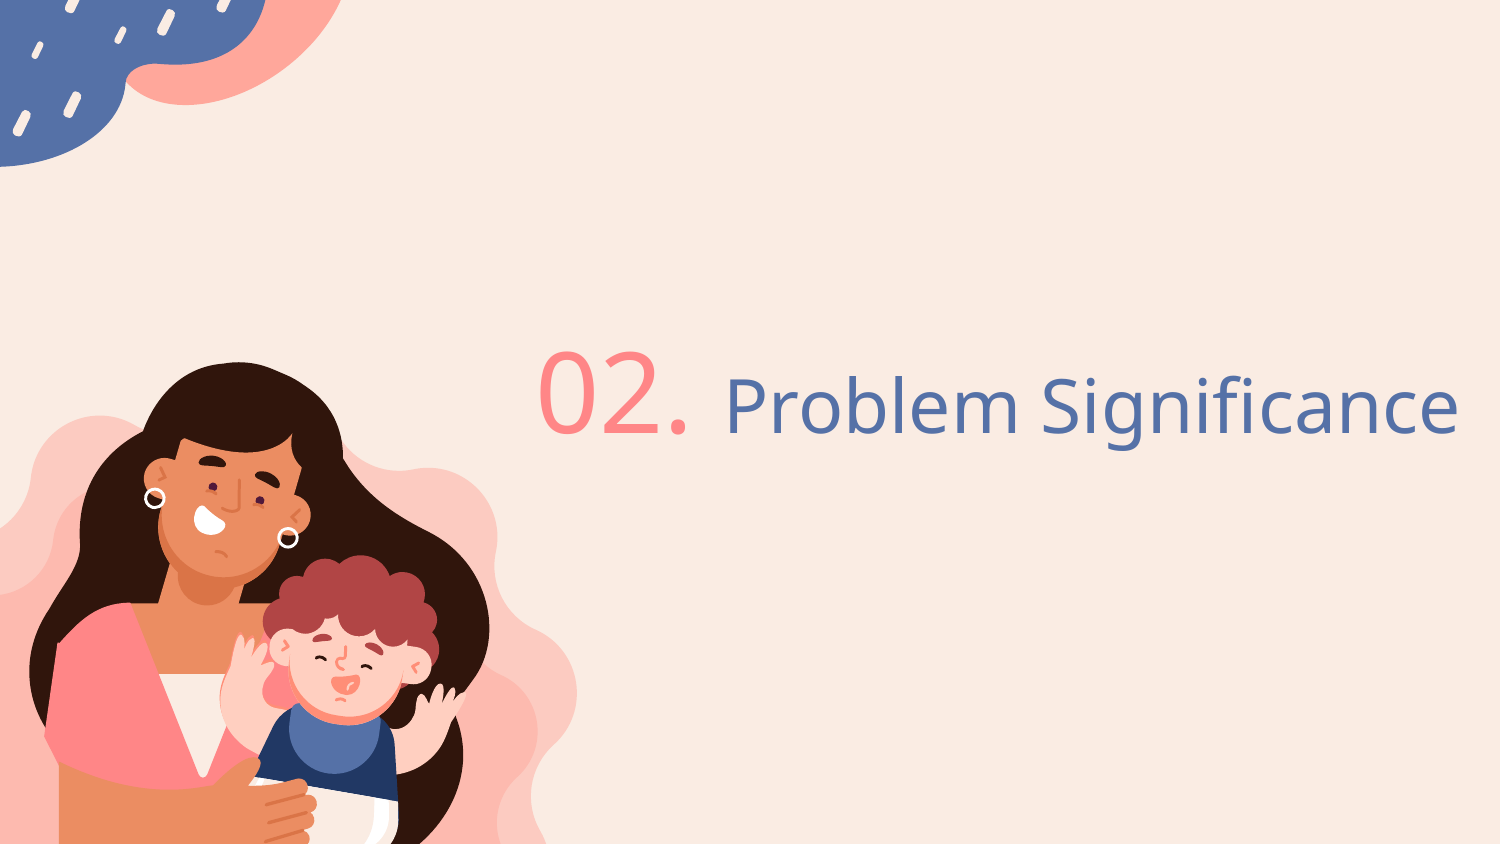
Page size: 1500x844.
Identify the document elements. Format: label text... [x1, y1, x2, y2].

text_box 02. Problem Significance [535, 319, 1485, 458]
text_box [0, 361, 592, 844]
